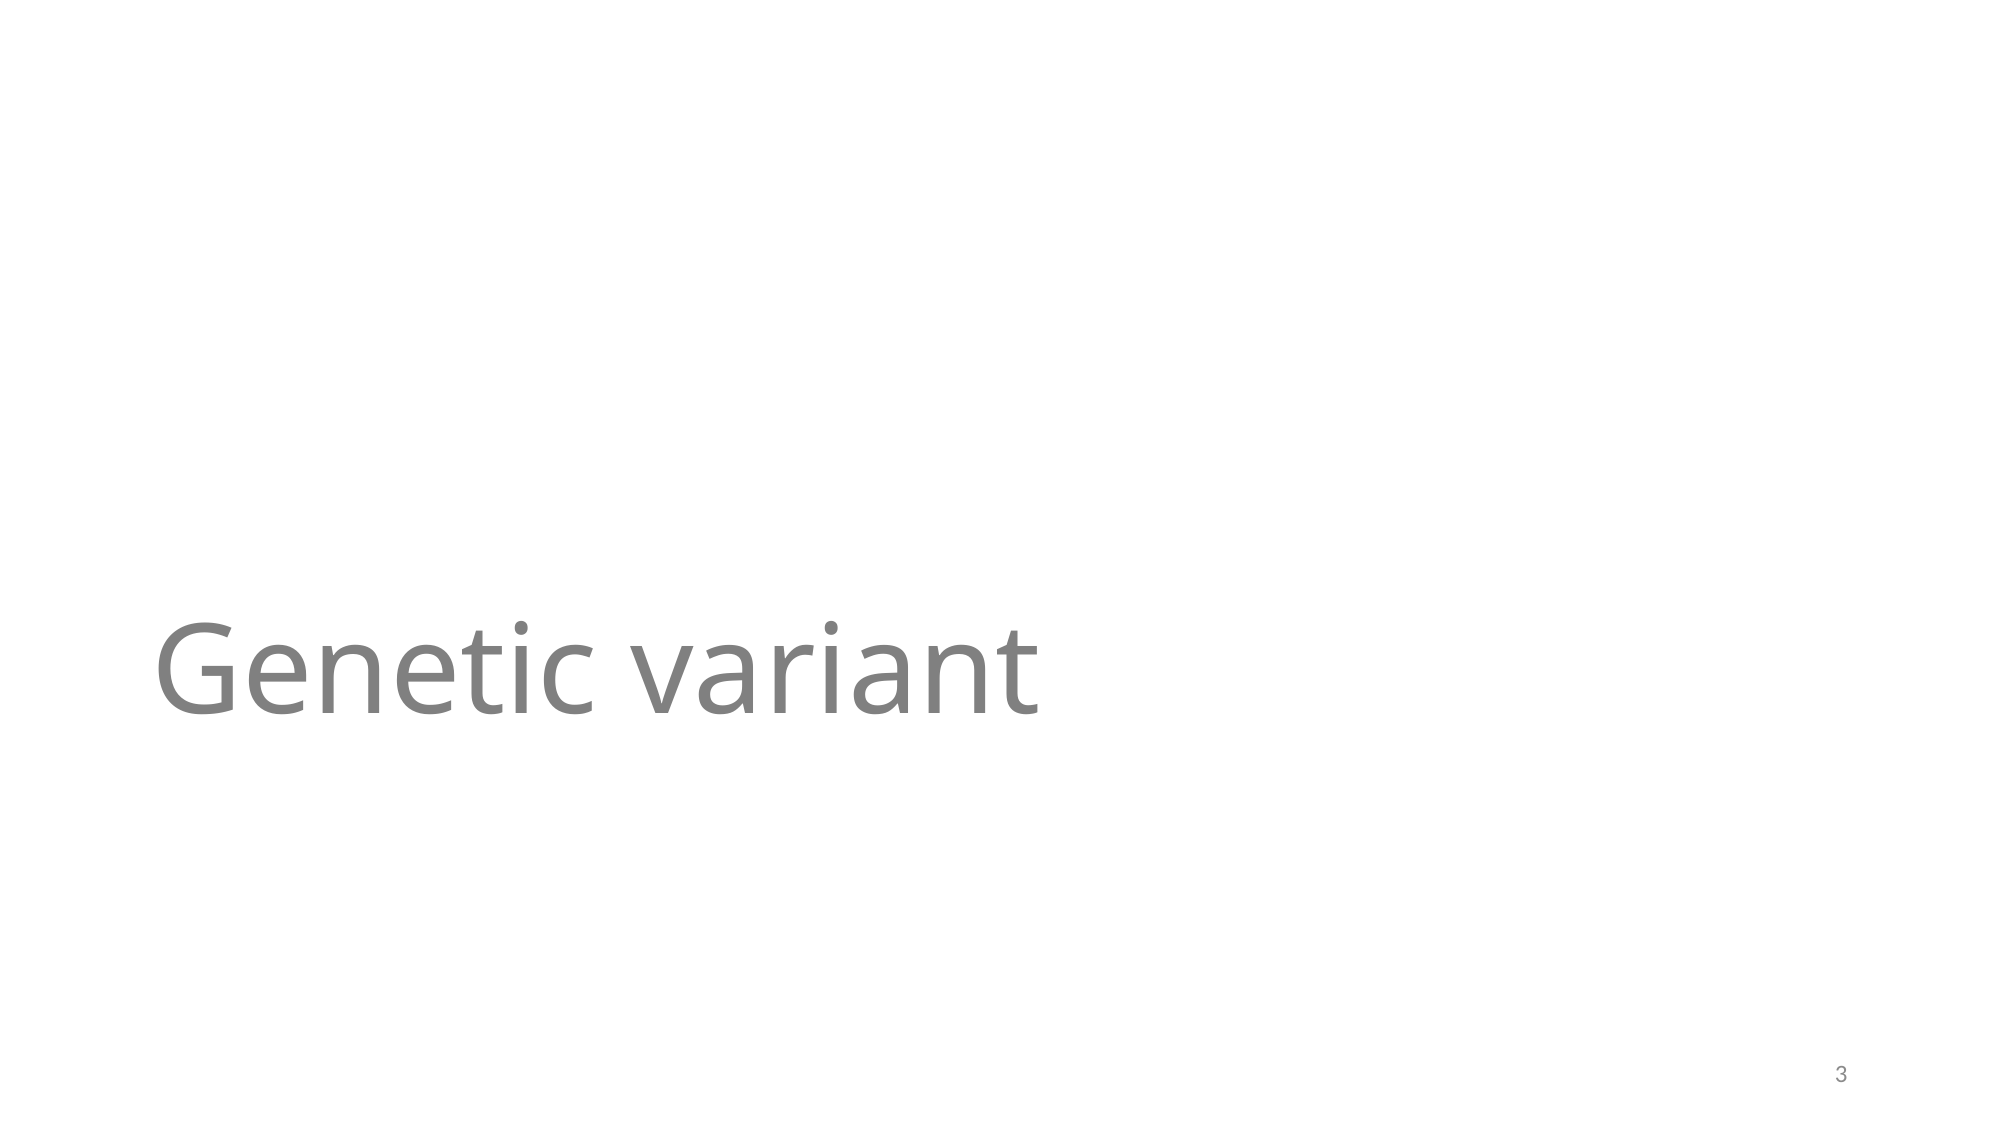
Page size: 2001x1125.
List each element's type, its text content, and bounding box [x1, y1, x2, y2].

title Genetic variant [136, 280, 1862, 749]
slide_number 3 [1412, 1042, 1863, 1103]
